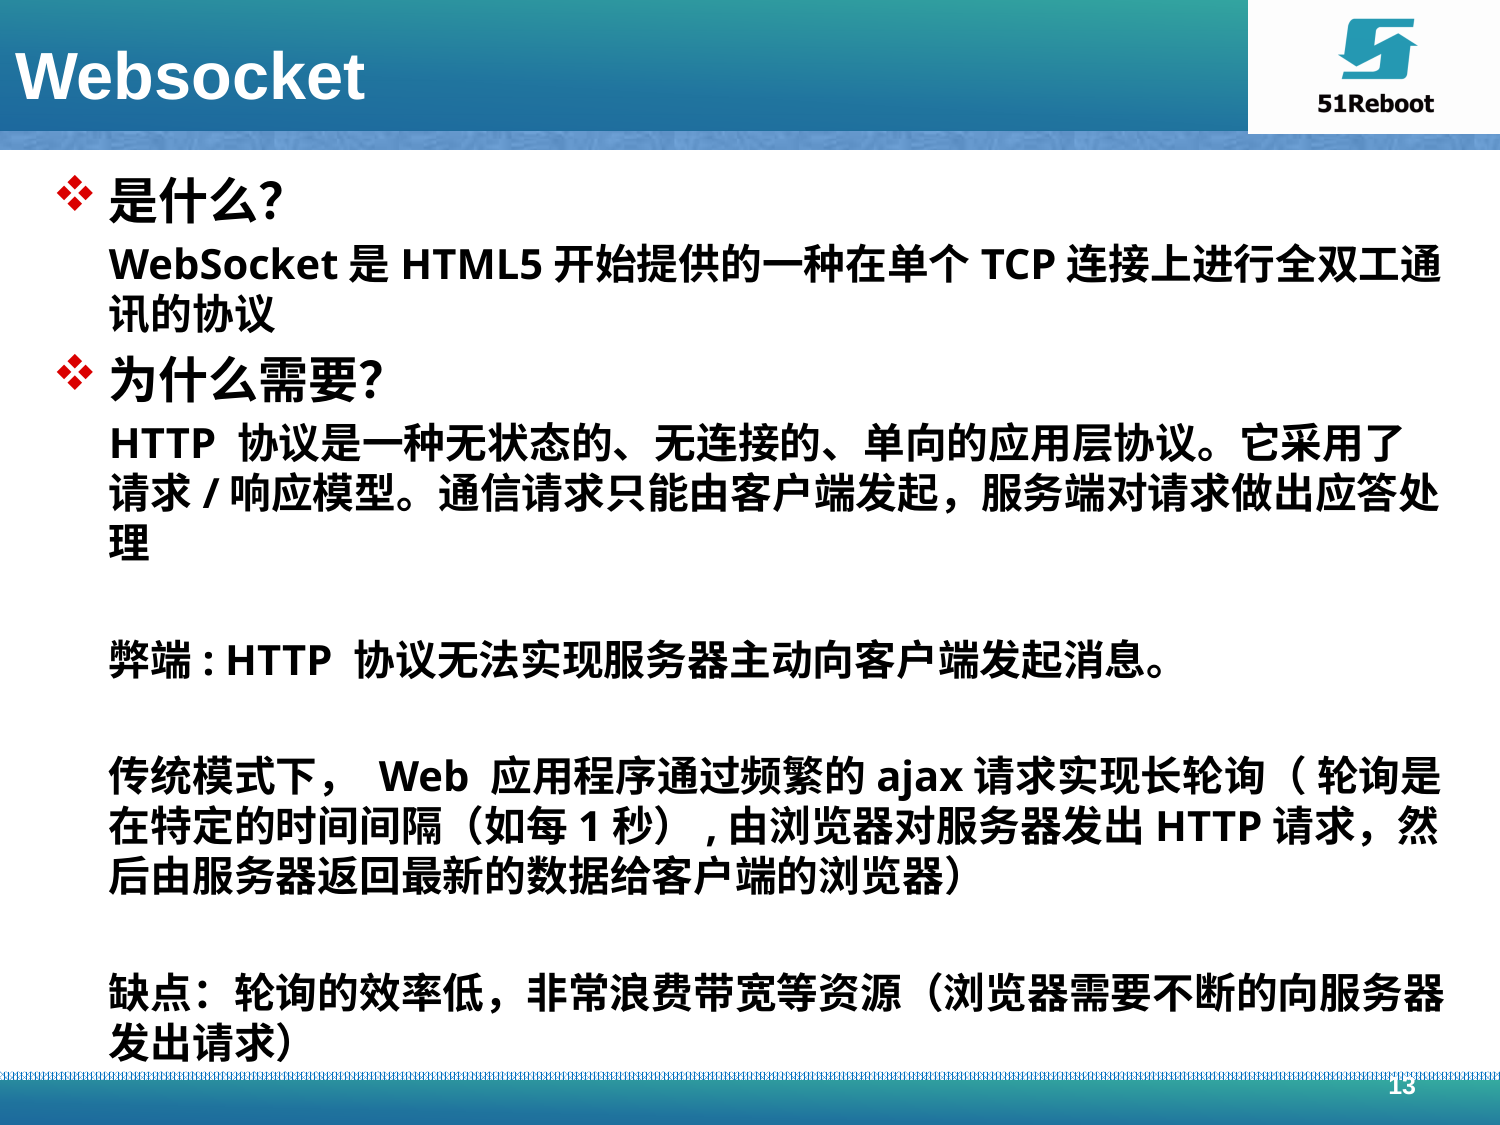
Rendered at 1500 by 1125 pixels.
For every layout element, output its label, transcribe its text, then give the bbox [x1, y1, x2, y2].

picture [0, 0, 1500, 150]
picture [0, 1080, 1500, 1125]
title Websocket [0, 24, 1038, 121]
list 是什么？ WebSocket是HTML5开始提供的一种在单个TCP连接上进行全双工通讯的协议 为什么需要？ HTTP 协议是一种无状态的、无连接的、单向的应用层协议。它采用了请求/响应模型。通信请求只能由客户端发起，服务端对请求做出应答处理 弊端: HTTP 协议无法实现服务器主动向客户端发起消息。 传统模式下， Web 应用程序通过频繁的ajax请求实现长轮询（ 轮询是在特定的时间间隔（如每1秒）,由浏览器对服务器发出HTTP请求，然后由服务器返回最新的数据给客户端的浏览器） 缺点：轮询的效率低，非常浪费带宽等资源（浏览器需要不断的向服务器发出请求） [37, 162, 1463, 1051]
